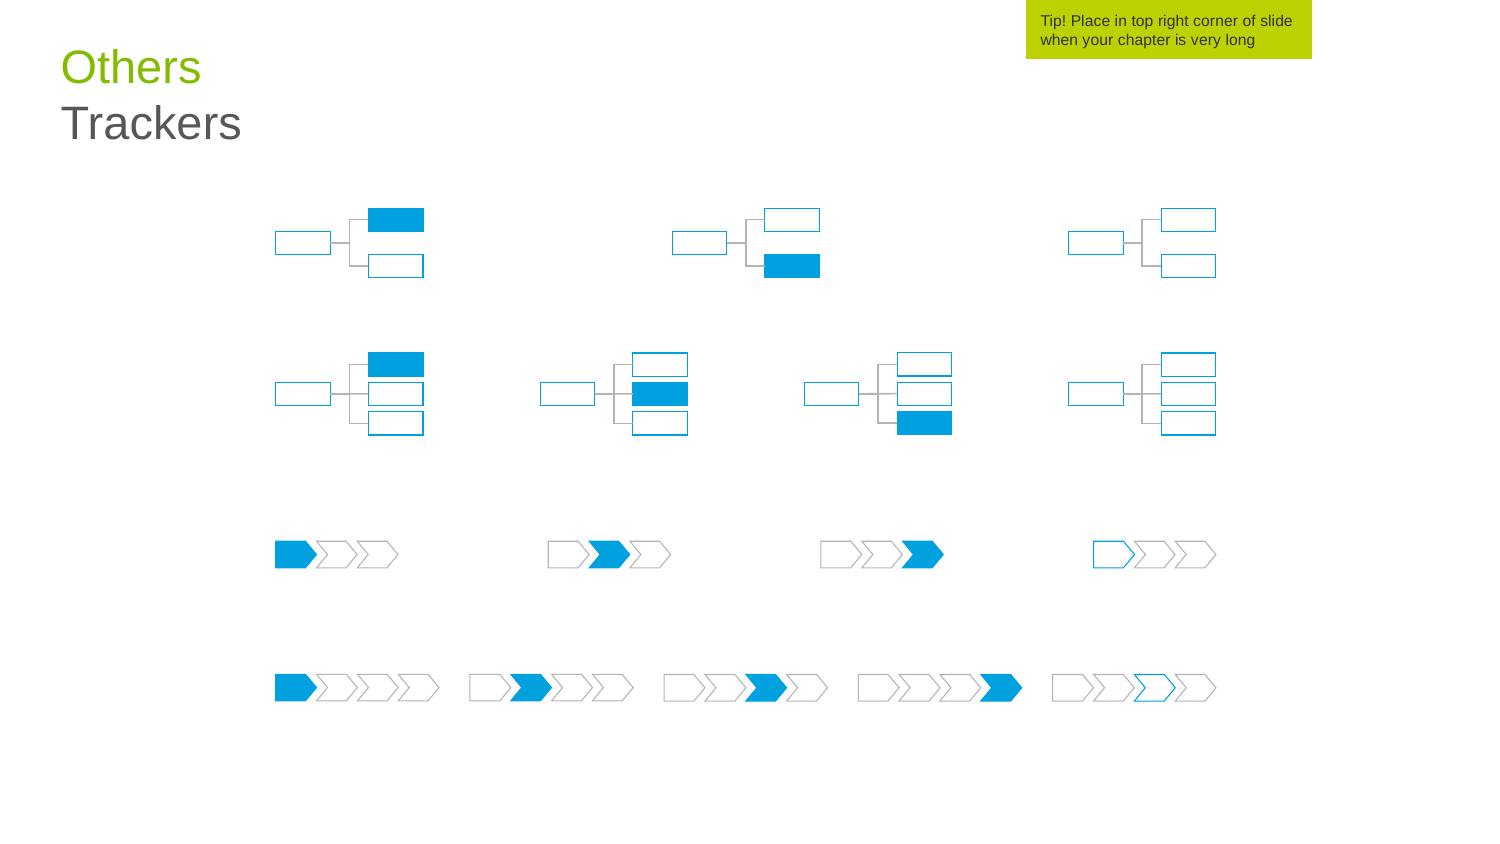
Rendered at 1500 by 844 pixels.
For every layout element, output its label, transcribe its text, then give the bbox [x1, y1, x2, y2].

text_box Tip! Place in top right corner of slide when your chapter is very long [1025, 0, 1313, 61]
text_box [1093, 540, 1217, 569]
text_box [1052, 674, 1217, 702]
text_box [547, 540, 671, 569]
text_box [469, 674, 634, 702]
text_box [663, 674, 828, 702]
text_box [804, 352, 952, 436]
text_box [275, 674, 440, 702]
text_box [275, 540, 399, 569]
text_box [275, 352, 424, 436]
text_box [671, 207, 820, 279]
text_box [275, 207, 424, 279]
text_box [858, 674, 1022, 702]
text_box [1068, 207, 1217, 279]
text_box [820, 540, 944, 569]
title Others Trackers [60, 36, 1437, 95]
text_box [539, 352, 688, 436]
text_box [1068, 352, 1217, 436]
